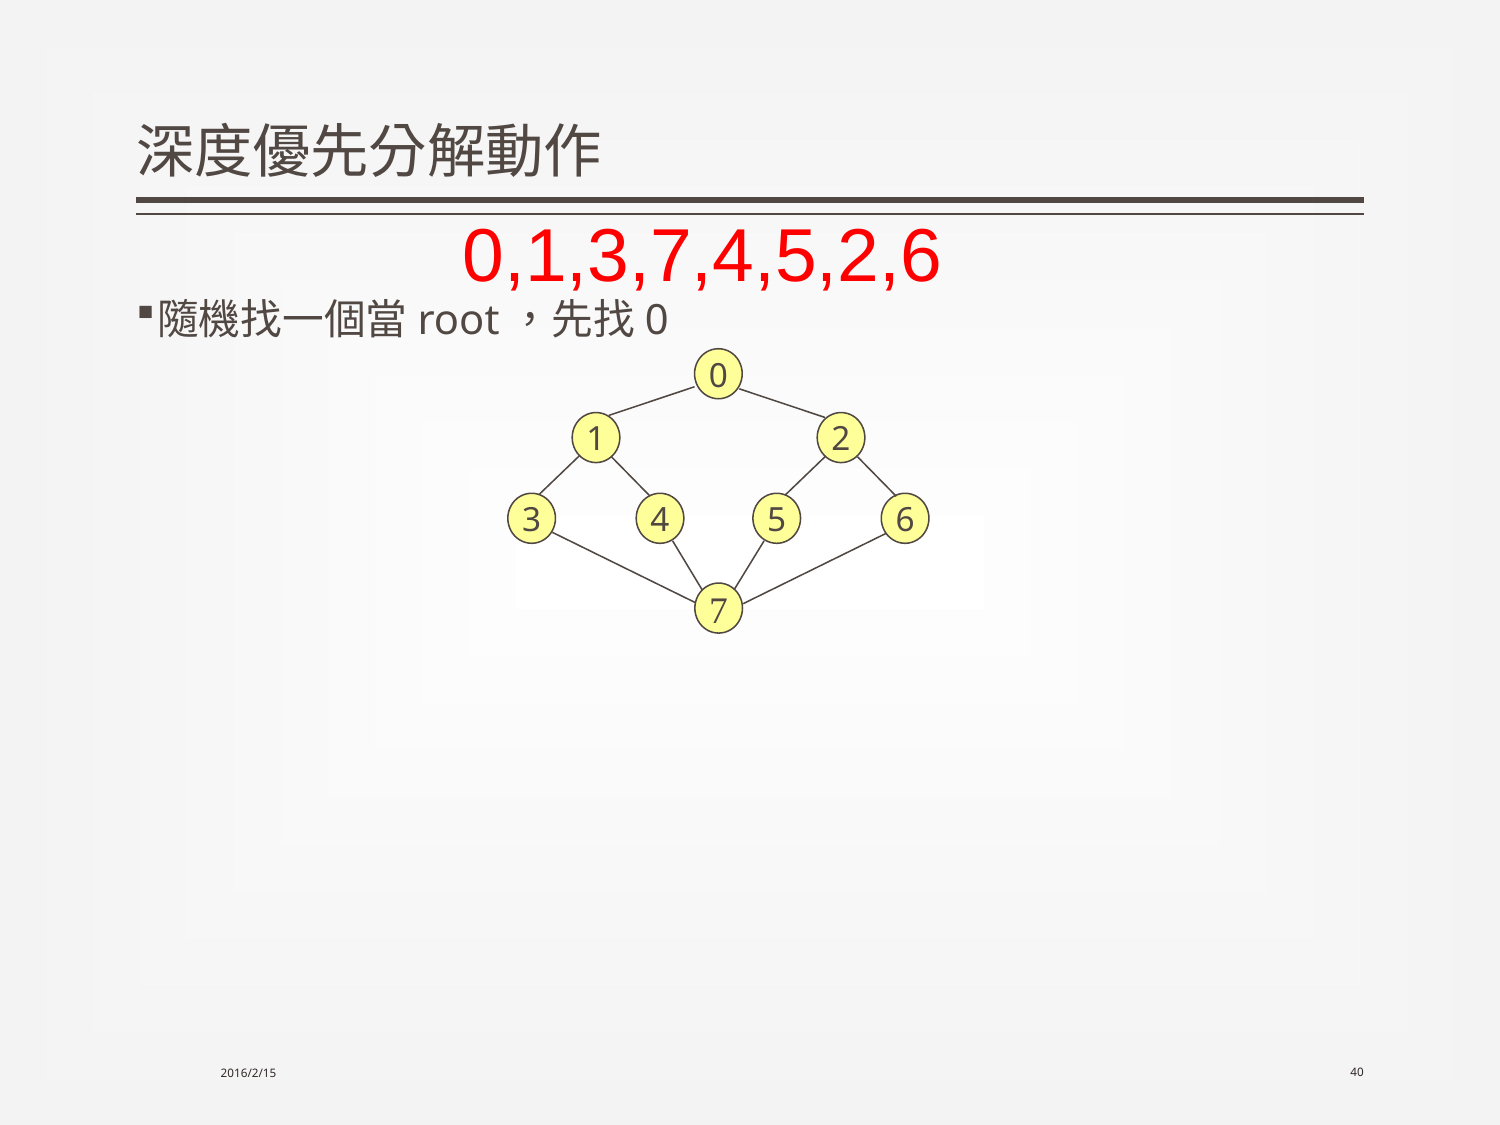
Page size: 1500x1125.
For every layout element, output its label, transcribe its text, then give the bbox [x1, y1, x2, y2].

text_box 0 [694, 348, 743, 399]
text_box 5 [752, 493, 801, 544]
text_box 2 [817, 412, 865, 463]
text_box 4 [636, 493, 684, 544]
text_box 7 [694, 583, 743, 634]
text_box 1 [572, 412, 620, 463]
text_box 3 [507, 493, 556, 544]
slide_number 40 [1138, 1042, 1364, 1103]
text_box 6 [881, 493, 929, 544]
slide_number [135, 1042, 362, 1103]
title 深度優先分解動作 [135, 12, 1364, 193]
list 隨機找一個當root，先找0 [135, 285, 1364, 1035]
text_box 0,1,3,7,4,5,2,6 [447, 198, 957, 304]
